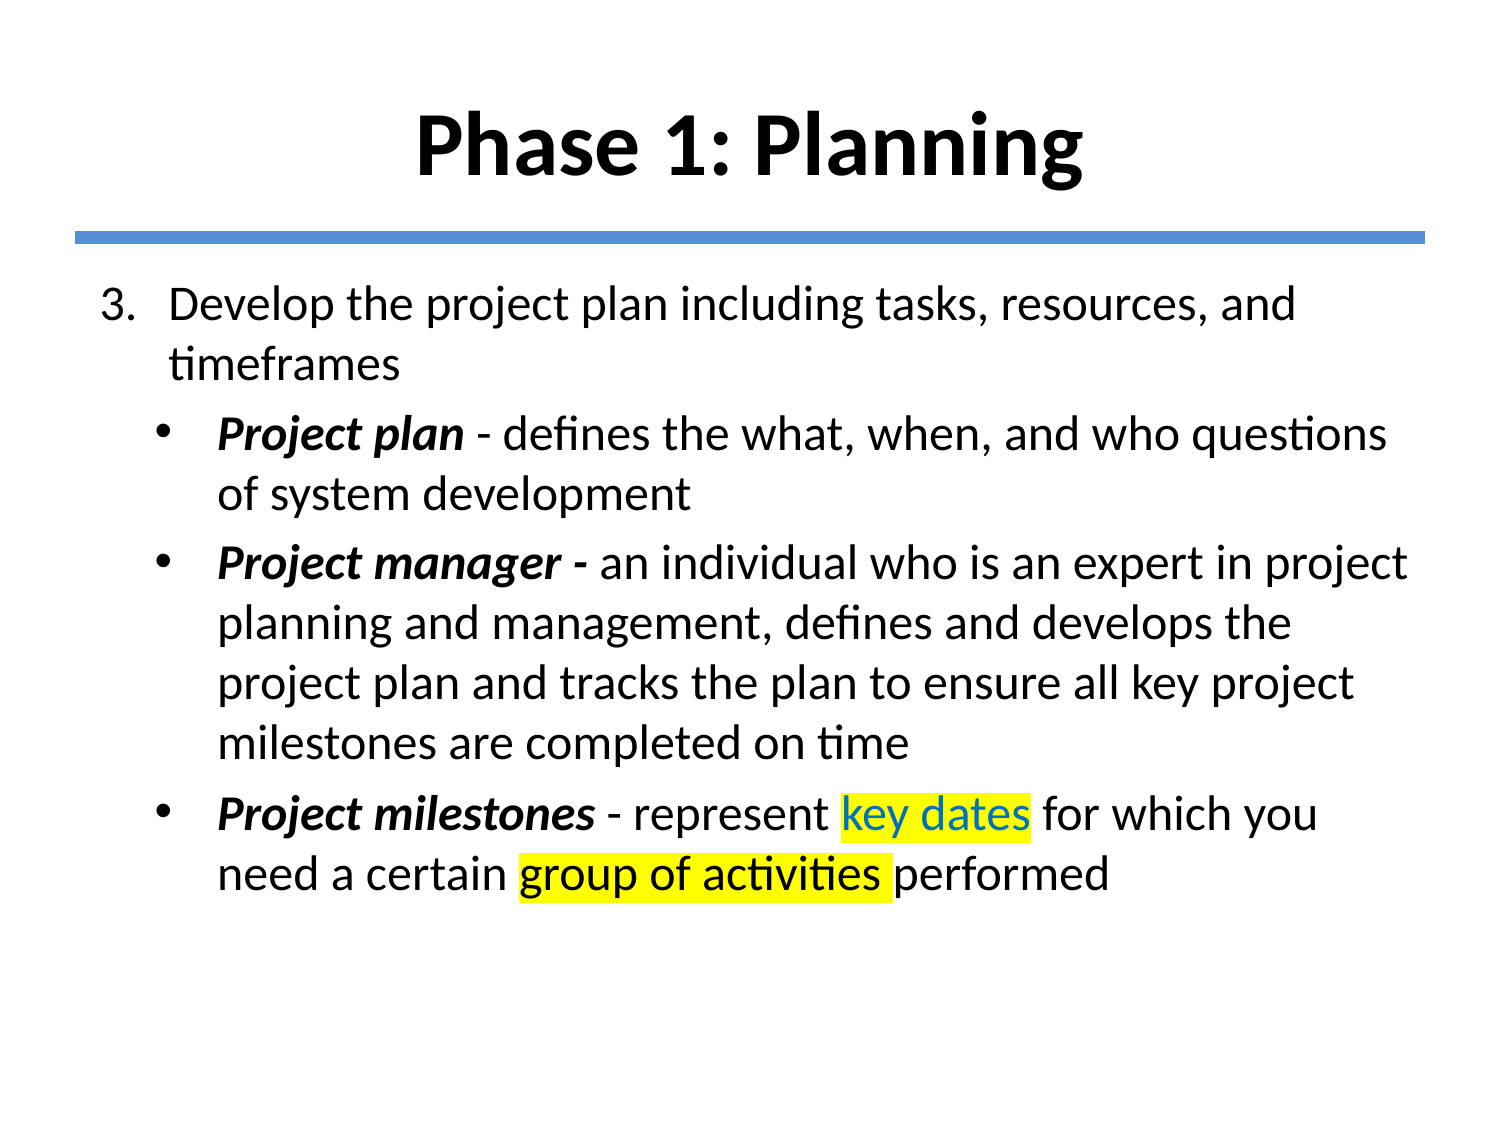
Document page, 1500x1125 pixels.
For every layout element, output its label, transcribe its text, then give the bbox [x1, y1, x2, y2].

list Develop the project plan including tasks, resources, and timeframes Project plan - defines the what, when, and who questions of system development Project manager - an individual who is an expert in project planning and management, defines and develops the project plan and tracks the plan to ensure all key project milestones are completed on time Project milestones - represent key dates for which you need a certain group of activities performed [27, 262, 1425, 1005]
title Phase 1: Planning [75, 45, 1425, 233]
